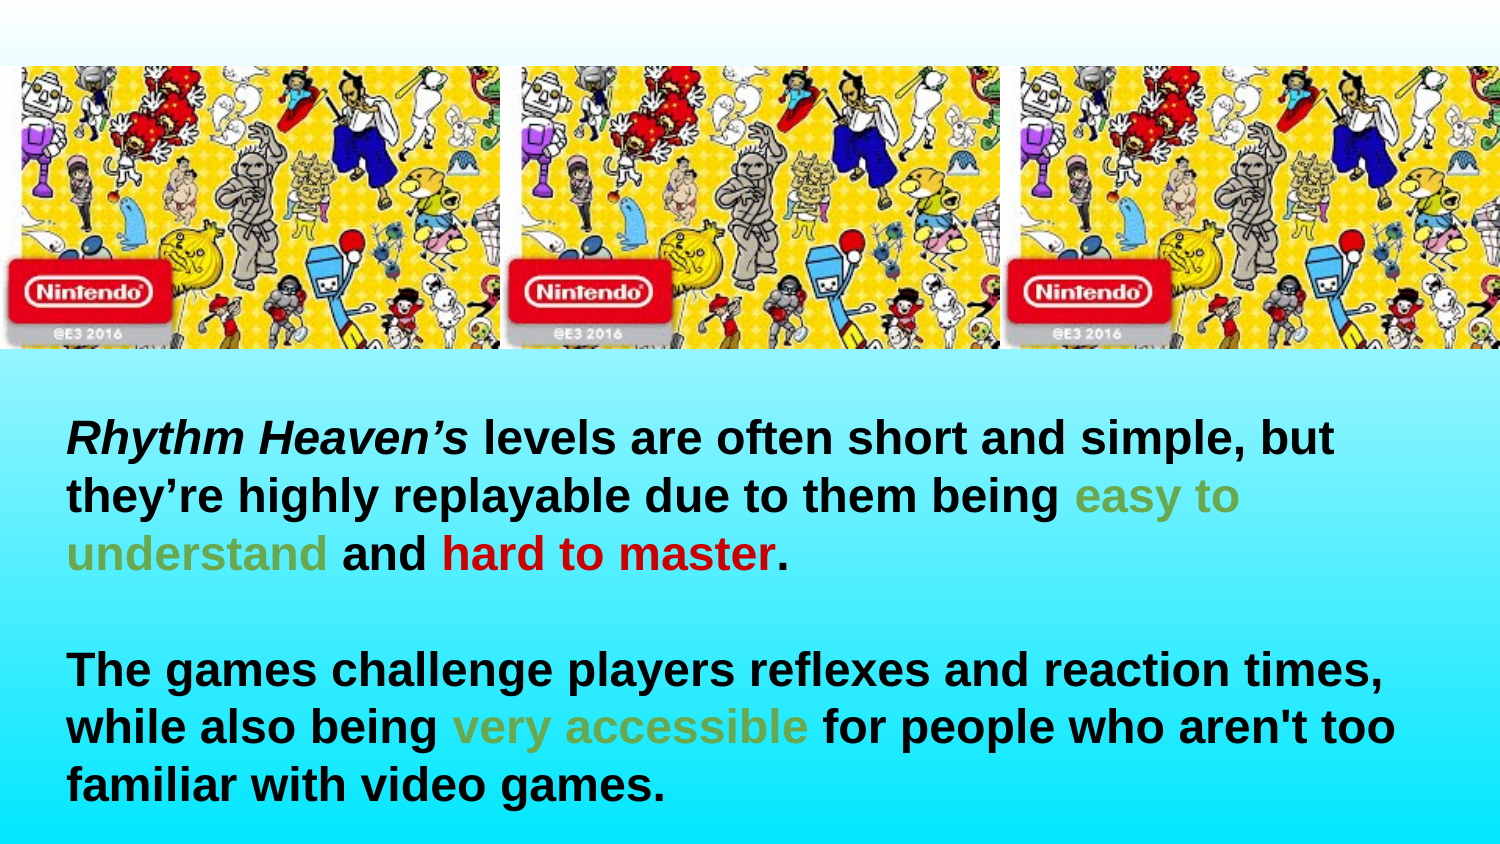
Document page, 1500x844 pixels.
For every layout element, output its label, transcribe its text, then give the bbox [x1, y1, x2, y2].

title Rhythm Heaven’s levels are often short and simple, but they’re highly replayable due to them being easy to understand and hard to master. The games challenge players reflexes and reaction times, while also being very accessible for people who aren't too familiar with video games. [51, 391, 1449, 768]
picture [0, 66, 1500, 349]
